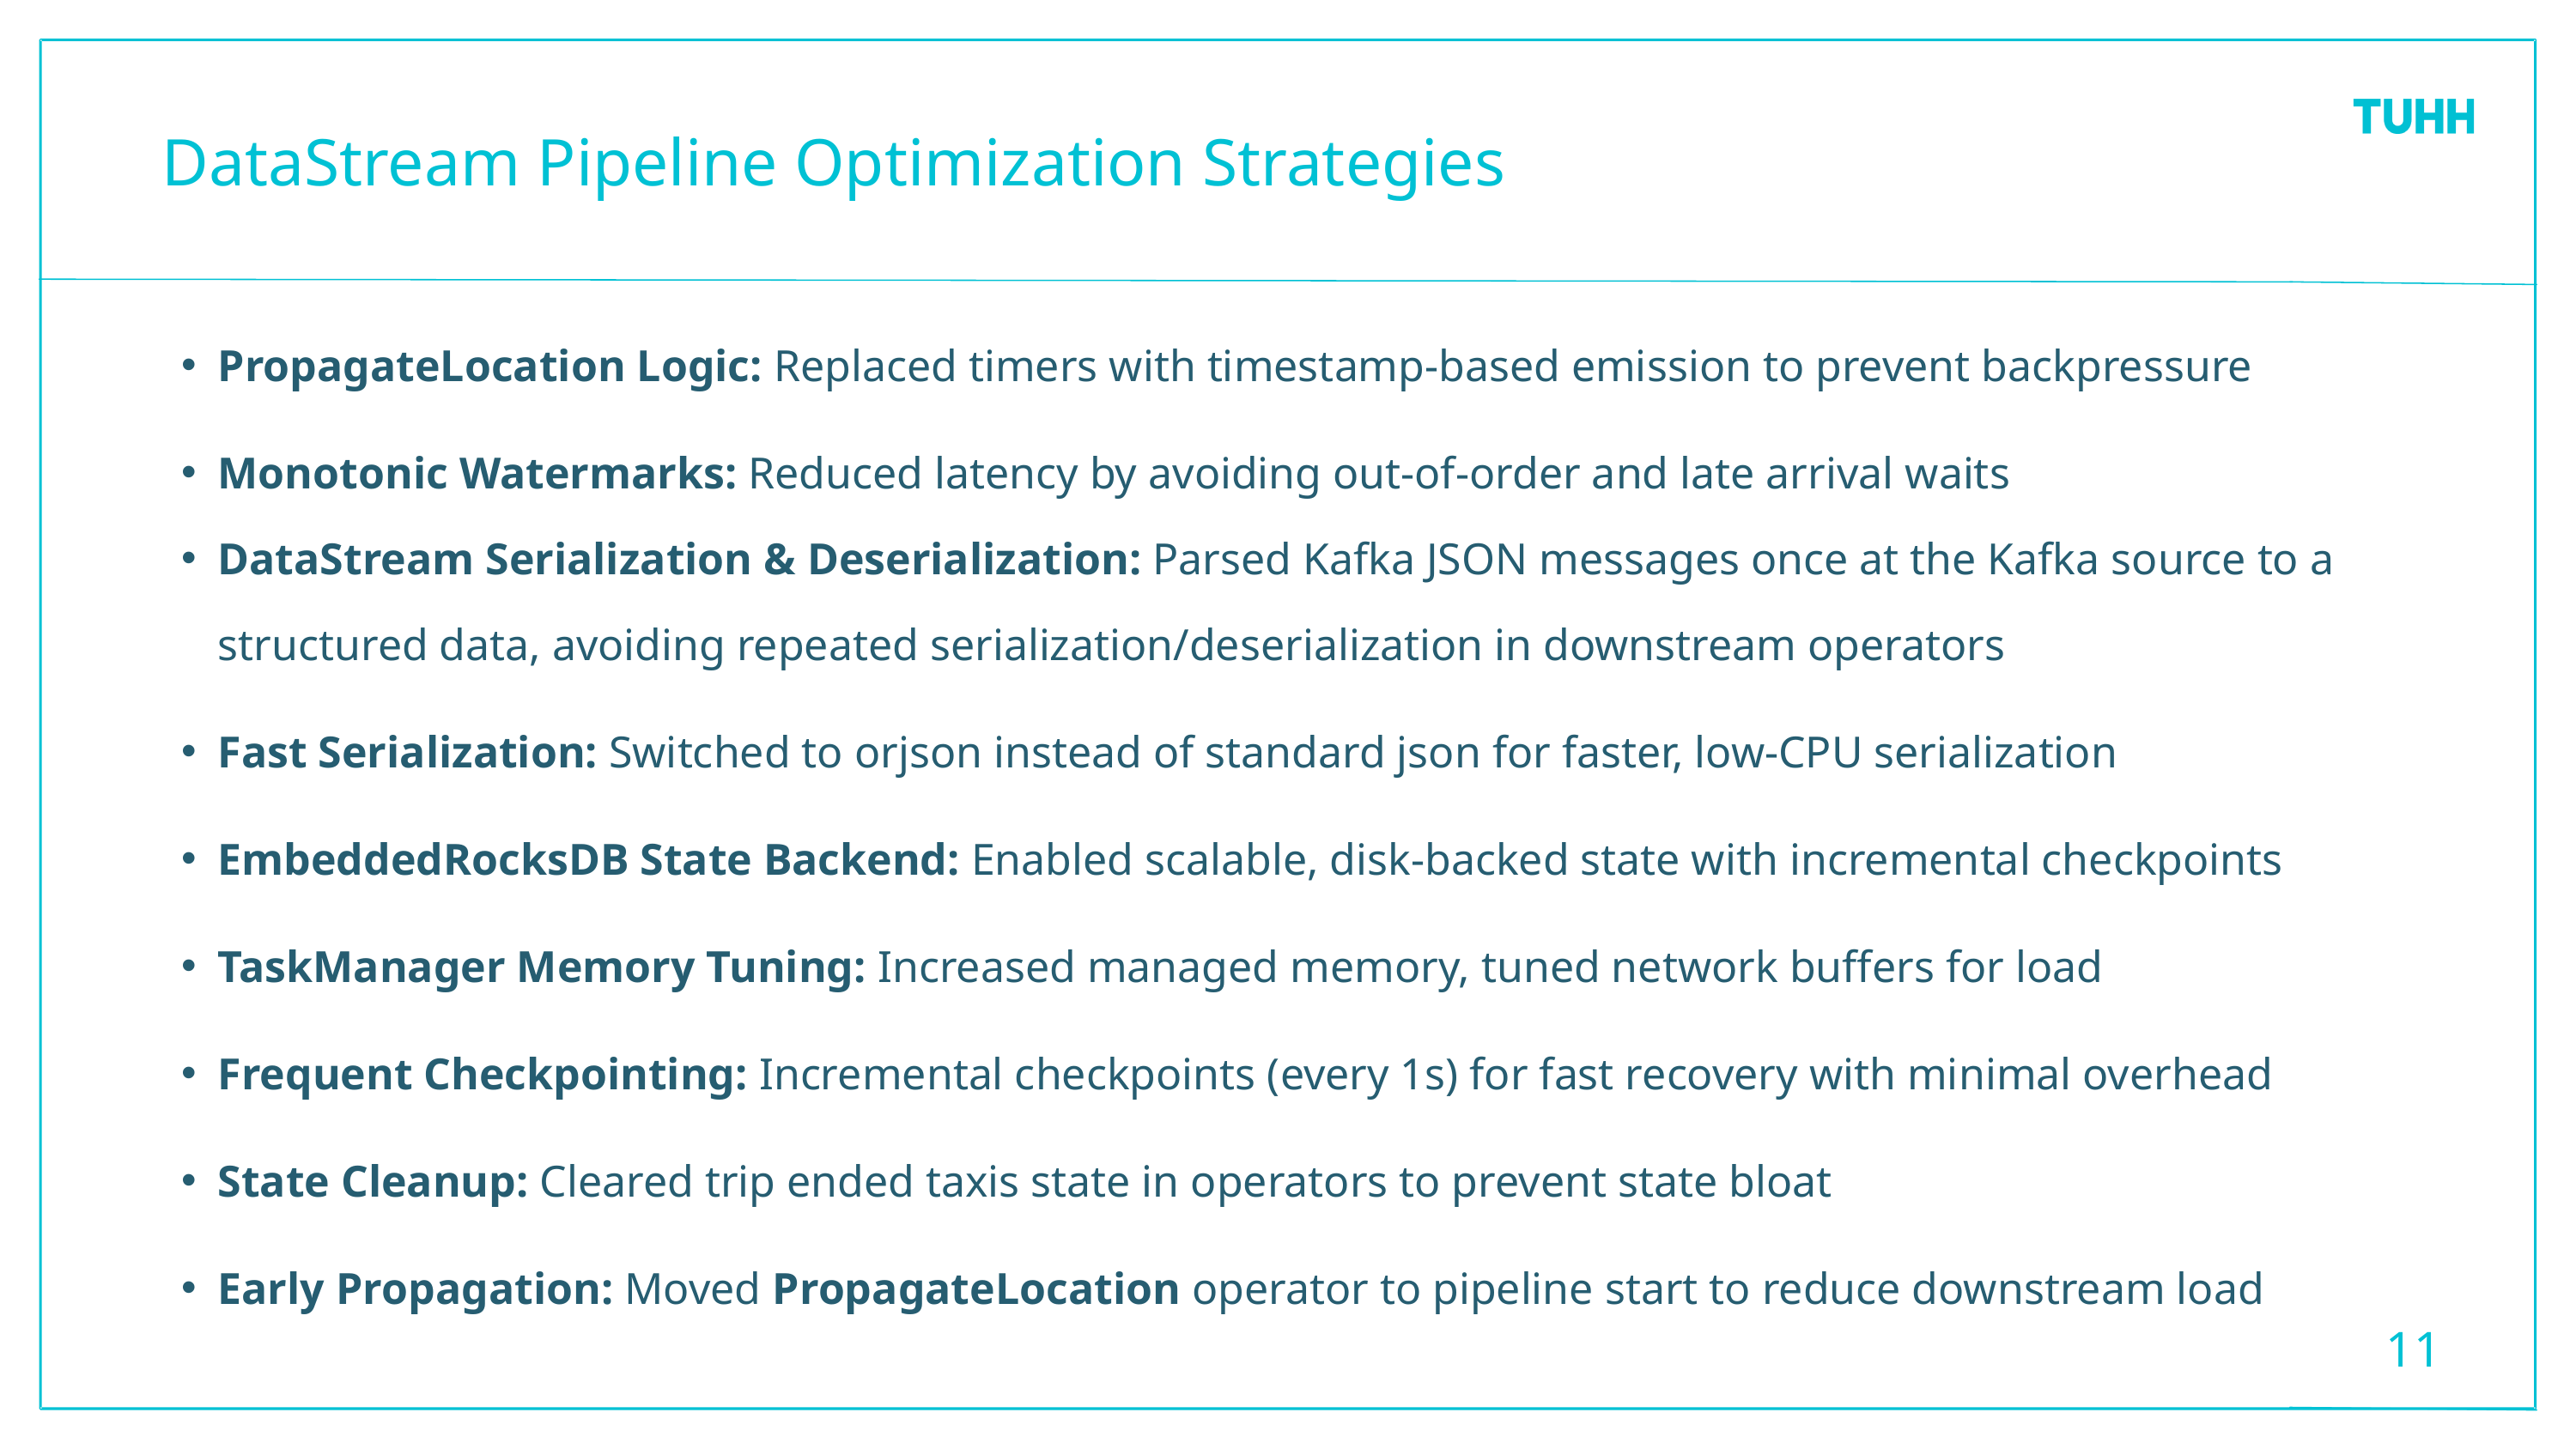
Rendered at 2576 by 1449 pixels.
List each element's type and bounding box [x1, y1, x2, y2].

text_box [39, 38, 2537, 1410]
text_box [2353, 99, 2475, 134]
text_box [161, 63, 2202, 261]
text_box [2306, 1301, 2521, 1397]
